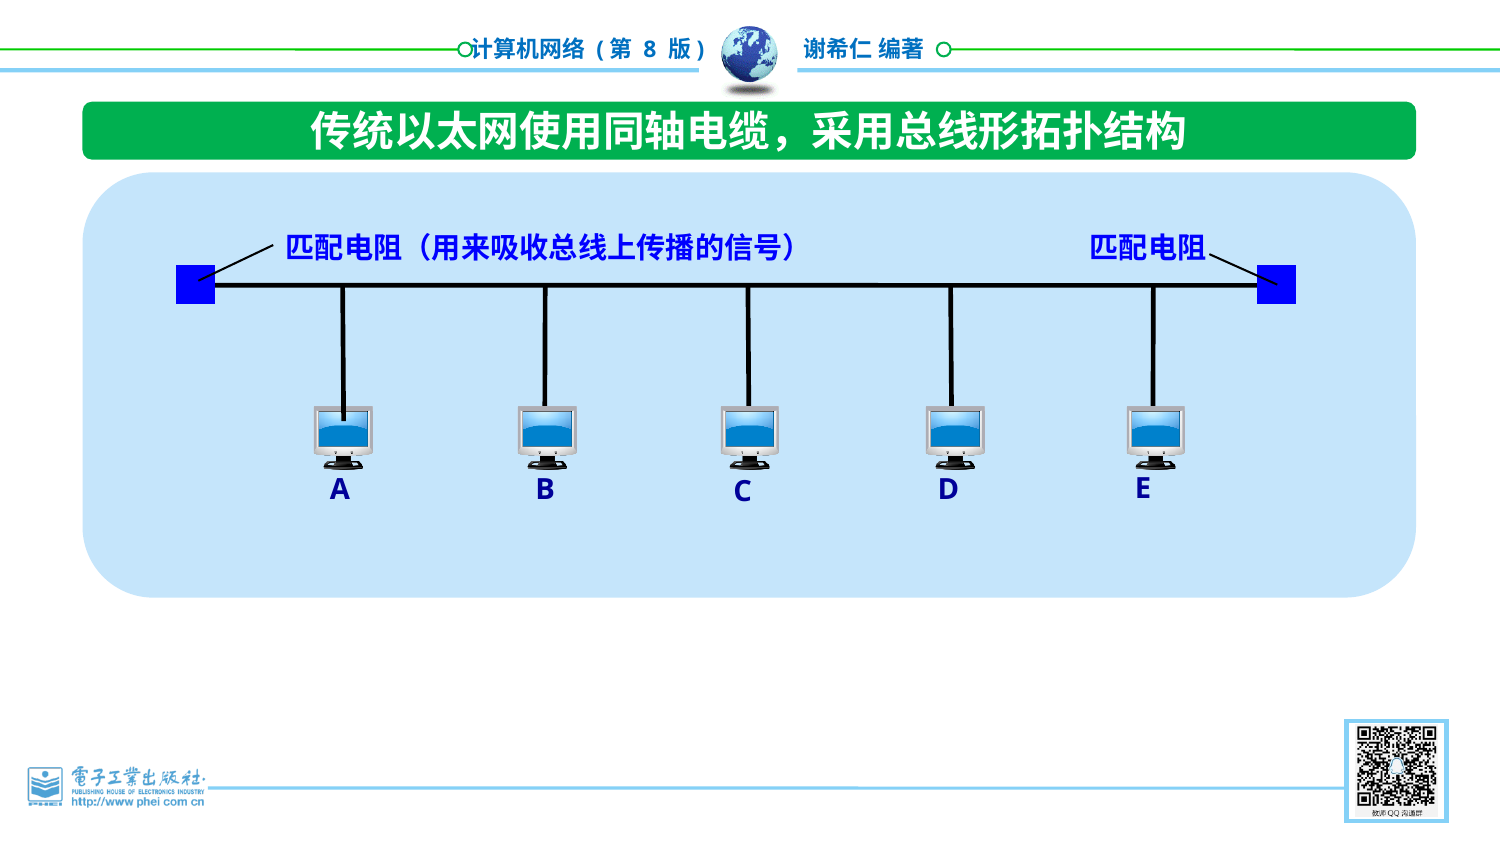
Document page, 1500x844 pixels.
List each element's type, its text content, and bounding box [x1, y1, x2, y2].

text_box 传统以太网使用同轴电缆，采用总线形拓扑结构 [295, 97, 1203, 163]
picture [719, 24, 779, 97]
text_box [176, 266, 215, 304]
picture [513, 403, 581, 471]
text_box 匹配电阻 [1074, 221, 1222, 272]
picture [309, 403, 377, 471]
text_box E [1090, 462, 1167, 512]
text_box D [900, 462, 975, 513]
picture [1355, 724, 1438, 817]
text_box [80, 170, 1419, 600]
text_box A [284, 462, 365, 513]
picture [23, 764, 208, 809]
text_box C [688, 464, 768, 515]
text_box 匹配电阻（用来吸收总线上传播的信号） [270, 221, 828, 272]
text_box B [520, 479, 571, 513]
picture [921, 403, 989, 471]
text_box [1257, 266, 1296, 304]
text_box [1203, 101, 1417, 160]
picture [1121, 403, 1190, 471]
picture [715, 403, 784, 471]
text_box [82, 101, 295, 160]
